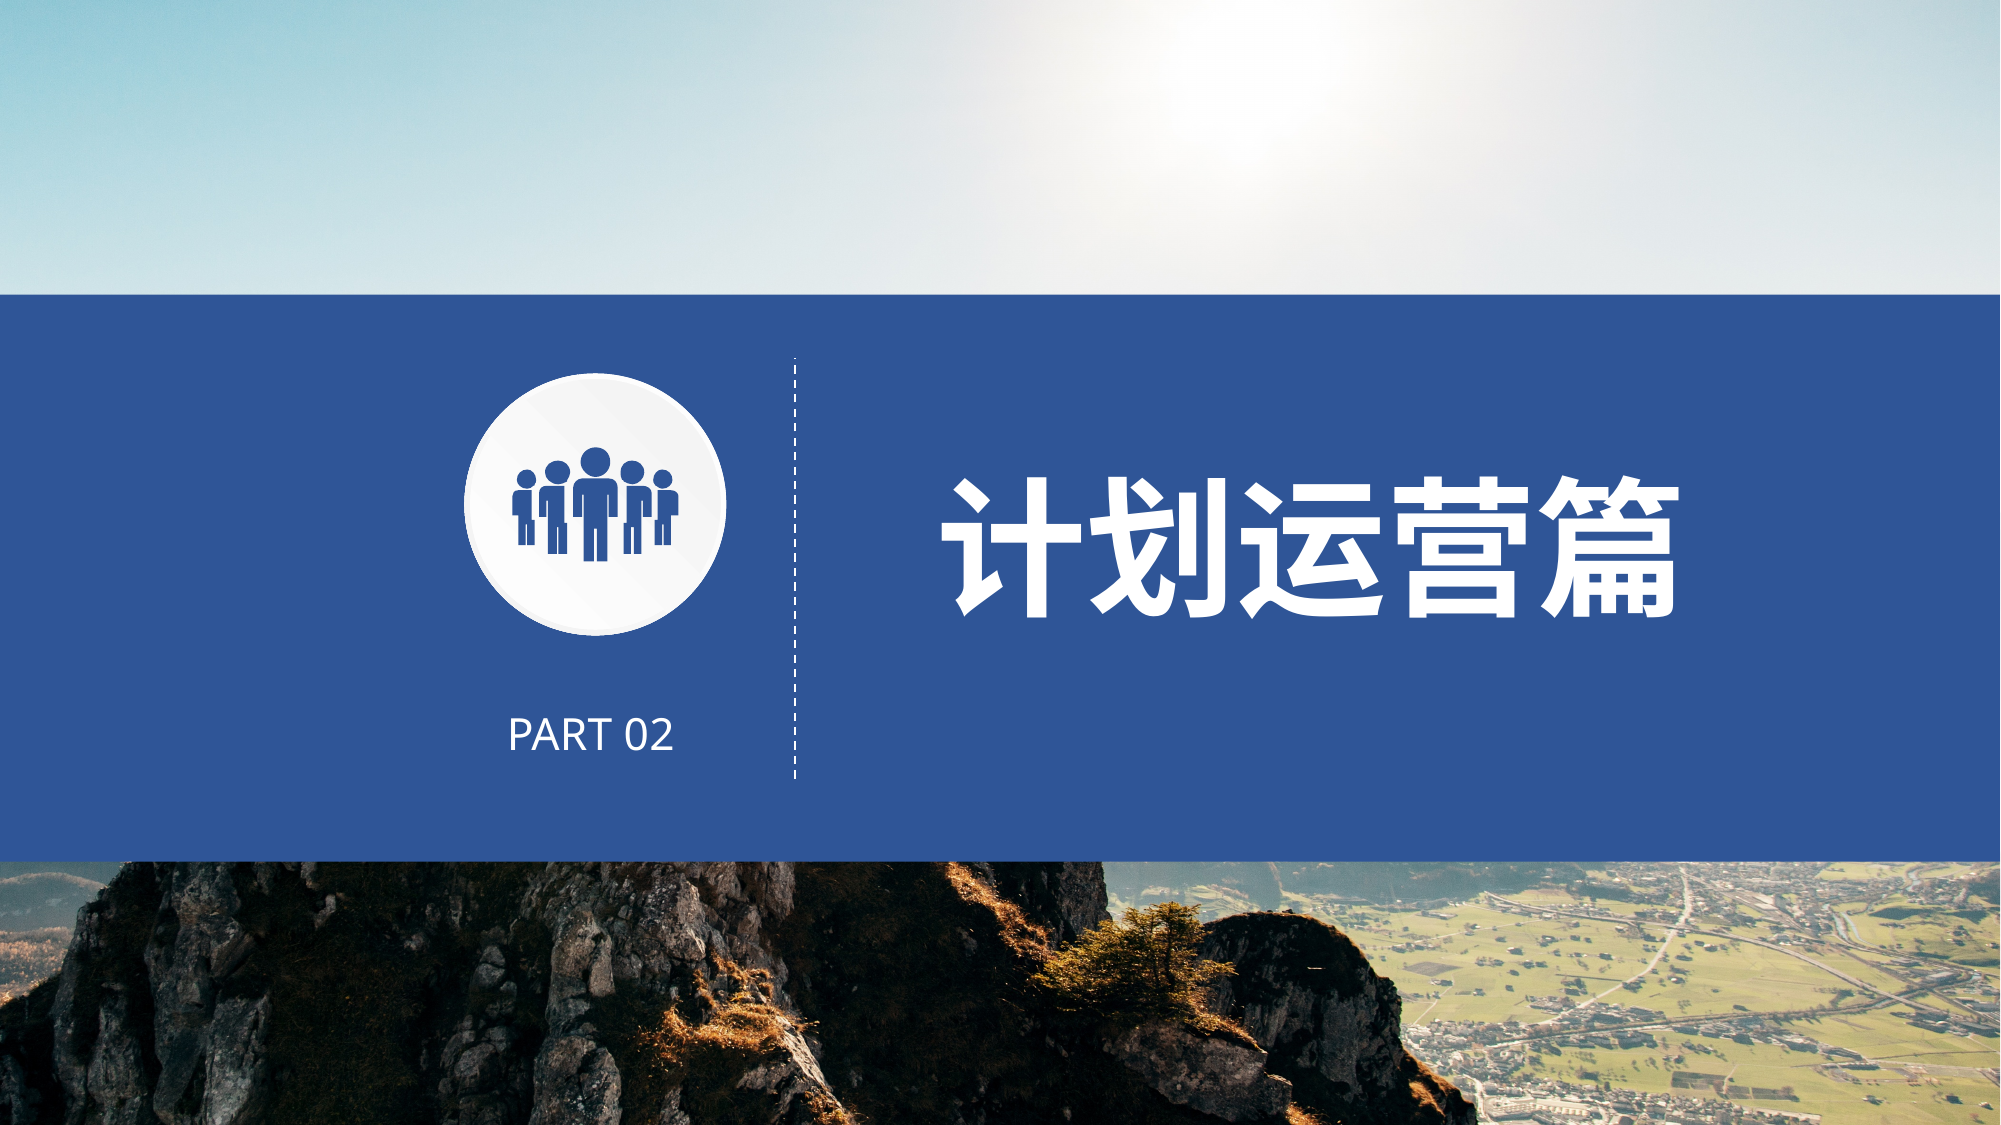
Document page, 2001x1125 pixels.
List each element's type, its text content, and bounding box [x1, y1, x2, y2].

text_box 计划运营篇 [921, 447, 1701, 643]
picture [0, 0, 2001, 1125]
text_box [0, 294, 2000, 863]
text_box PART 02 [506, 706, 705, 760]
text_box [464, 373, 727, 636]
